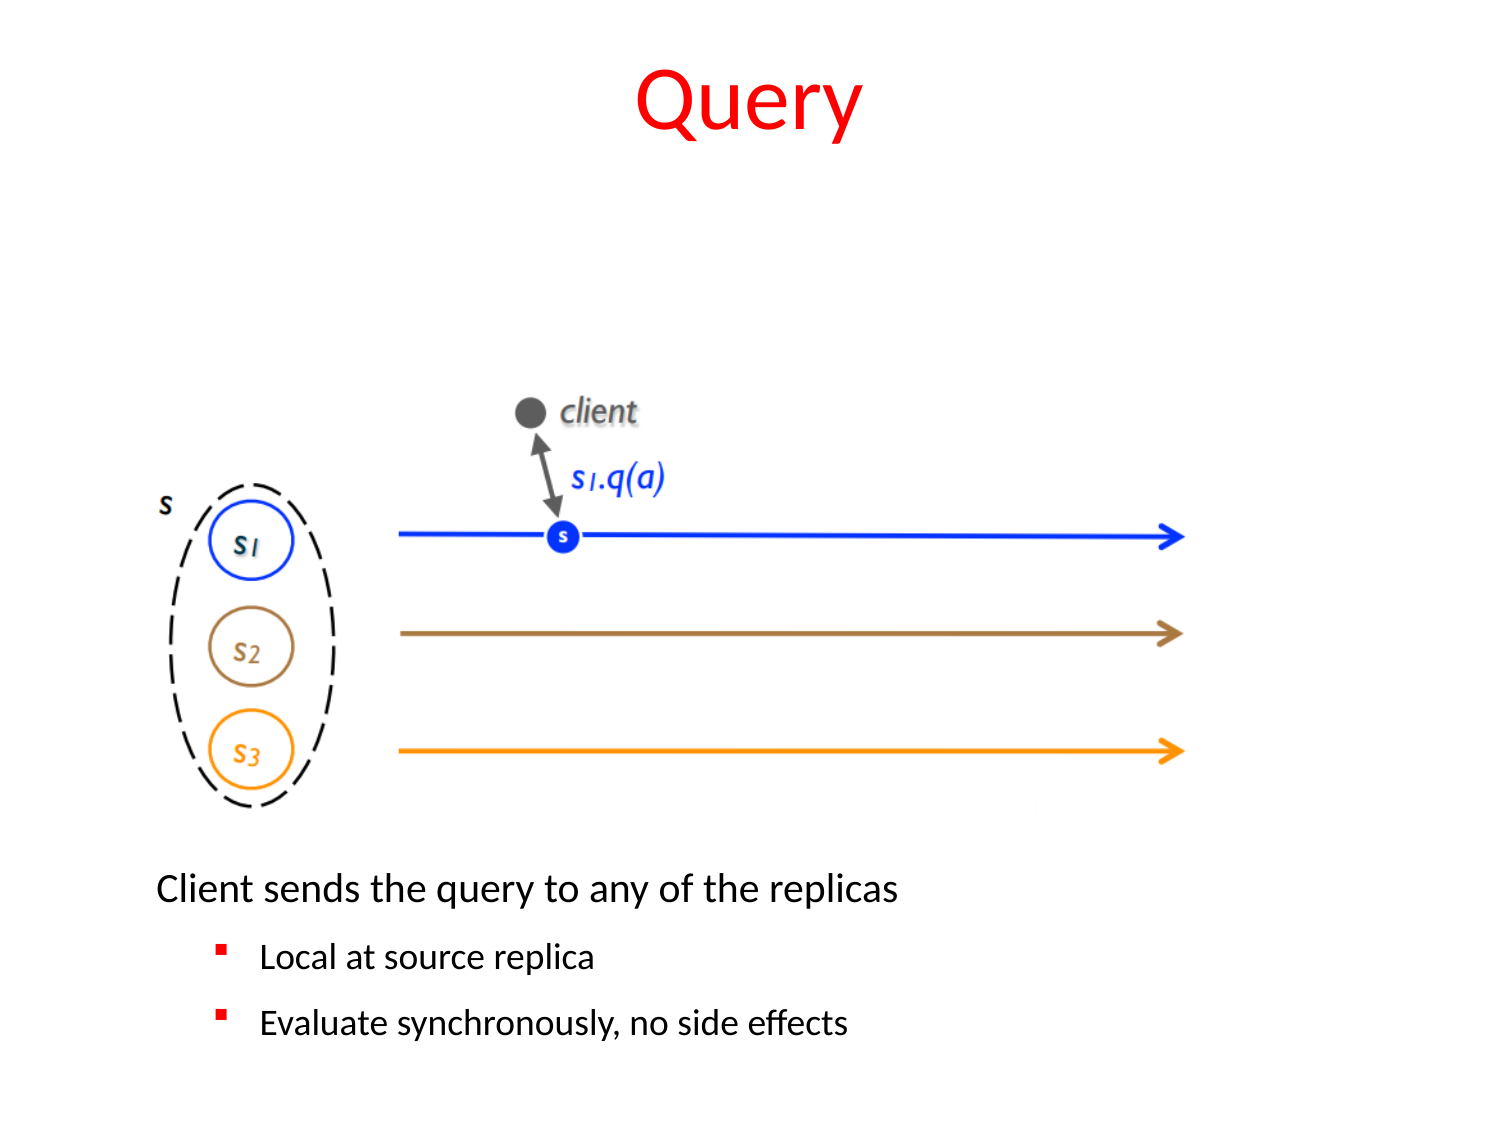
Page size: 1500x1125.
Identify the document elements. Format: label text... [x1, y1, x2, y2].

text_box Client sends the query to any of the replicas Local at source replica Evaluate synchronously, no side effects [141, 853, 1183, 1125]
title Query [0, 0, 1500, 187]
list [149, 374, 1191, 819]
